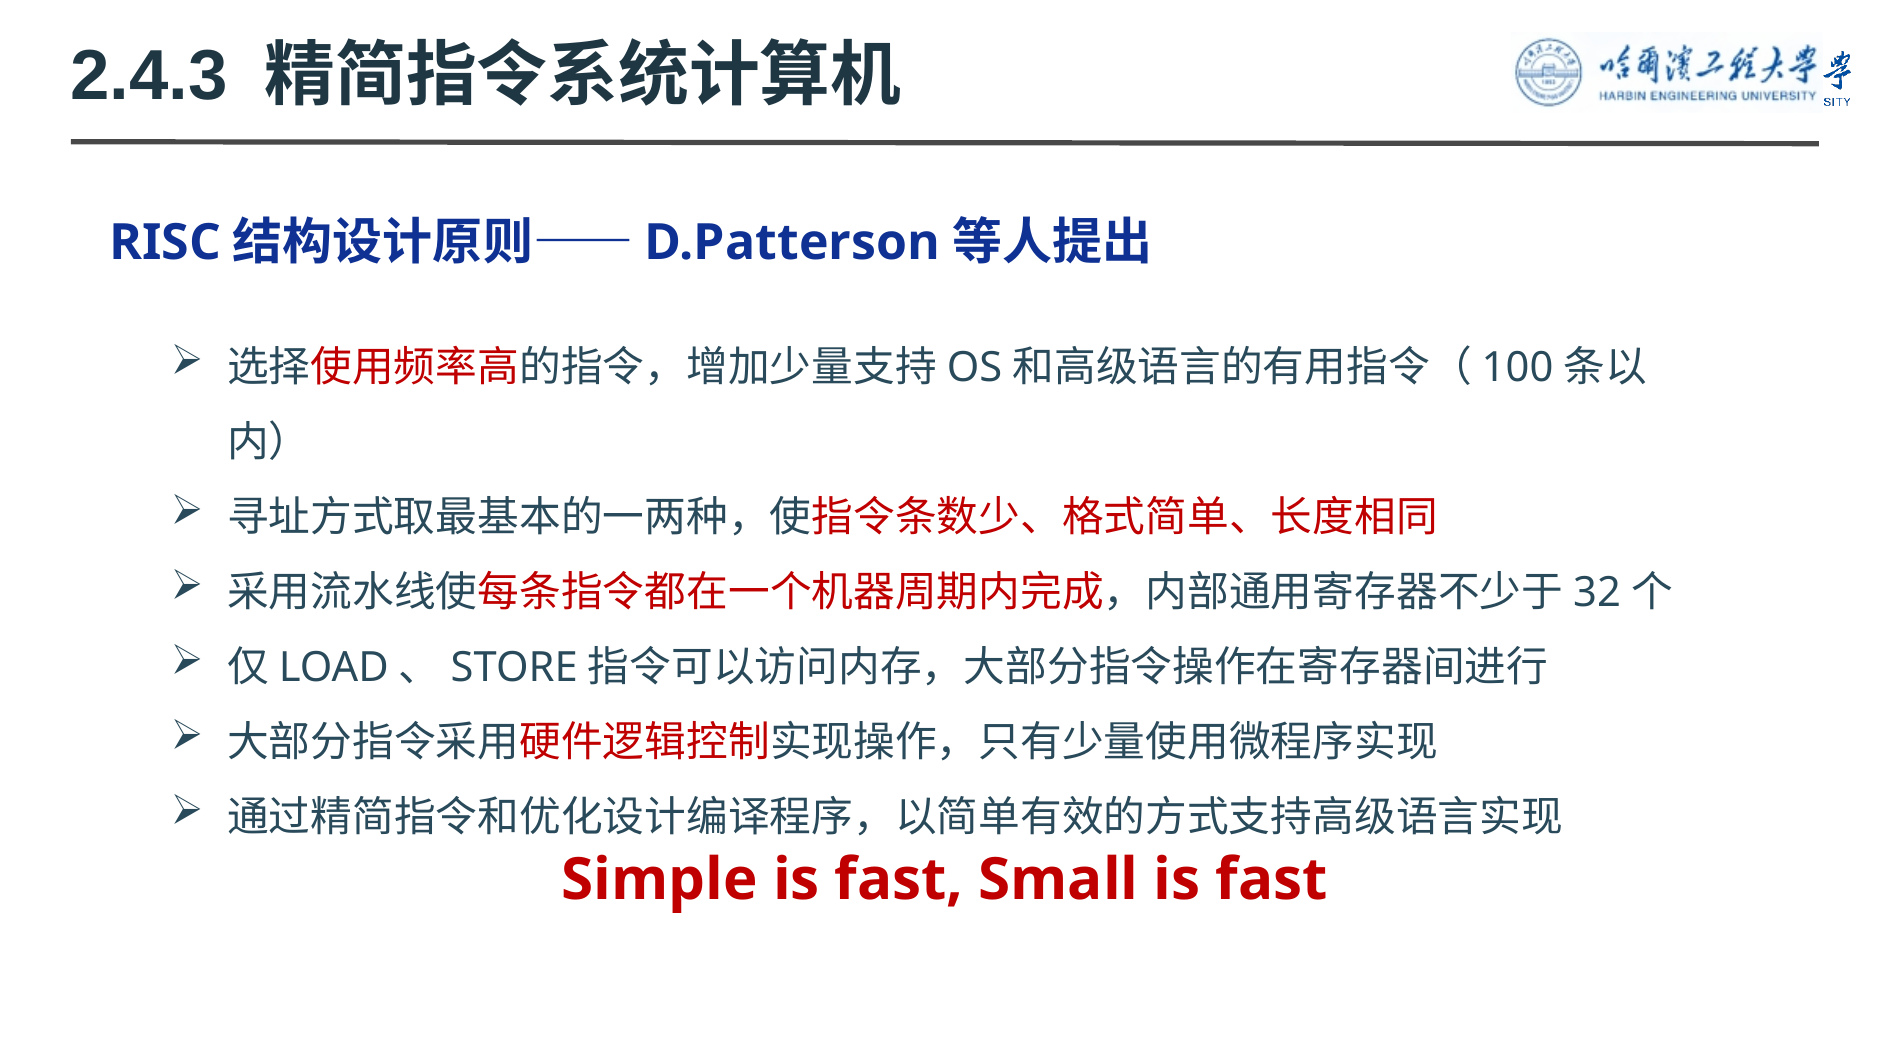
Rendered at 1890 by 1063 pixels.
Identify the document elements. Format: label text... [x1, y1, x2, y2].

text_box 2.4.3 精简指令系统计算机 [70, 23, 1493, 118]
picture [1511, 28, 1865, 128]
text_box RISC结构设计原则——D.Patterson等人提出 [94, 171, 1890, 277]
text_box 选择使用频率高的指令，增加少量支持OS和高级语言的有用指令（100条以内） 寻址方式取最基本的一两种，使指令条数少、格式简单、长度相同 采用流水线使每条指令都在一个机器周期内完成，内部通用寄存器不少于32个 仅LOAD、STORE指令可以访问内存，大部分指令操作在寄存器间进行 大部分指令采用硬件逻辑控制实现操作，只有少量使用微程序实现 通过精简指令和优化设计编译程序，以简单有效的方式支持高级语言实现 [156, 307, 1734, 847]
text_box Simple is fast, Small is fast [513, 833, 1376, 919]
